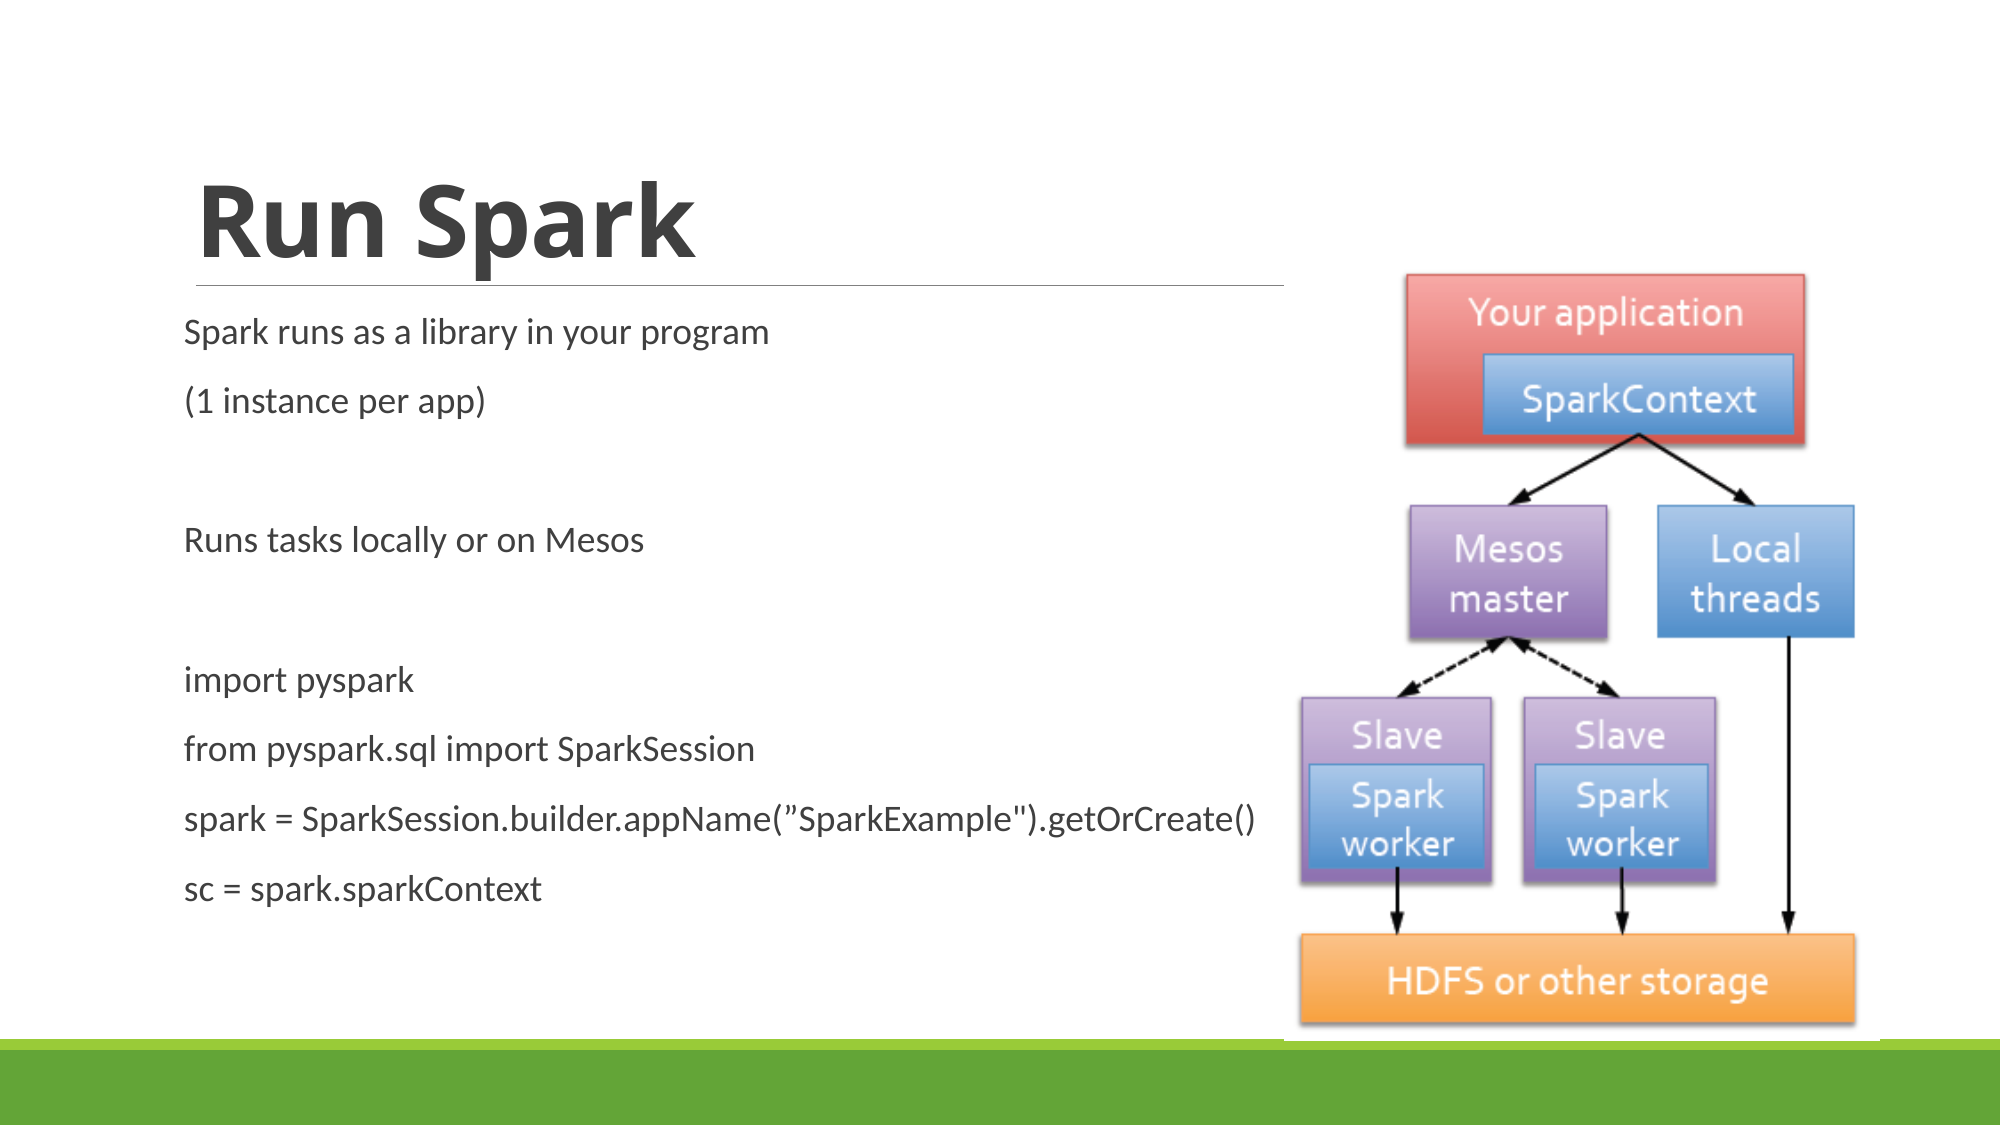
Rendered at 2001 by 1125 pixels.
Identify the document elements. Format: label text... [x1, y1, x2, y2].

list Spark runs as a library in your program (1 instance per app) Runs tasks locally or on Mesos import pyspark from pyspark.sql import SparkSession spark = SparkSession.builder.appName(”SparkExample").getOrCreate() sc = spark.sparkContext [183, 304, 1284, 1047]
picture [1284, 266, 1881, 1041]
title Run Spark [180, 47, 1830, 285]
